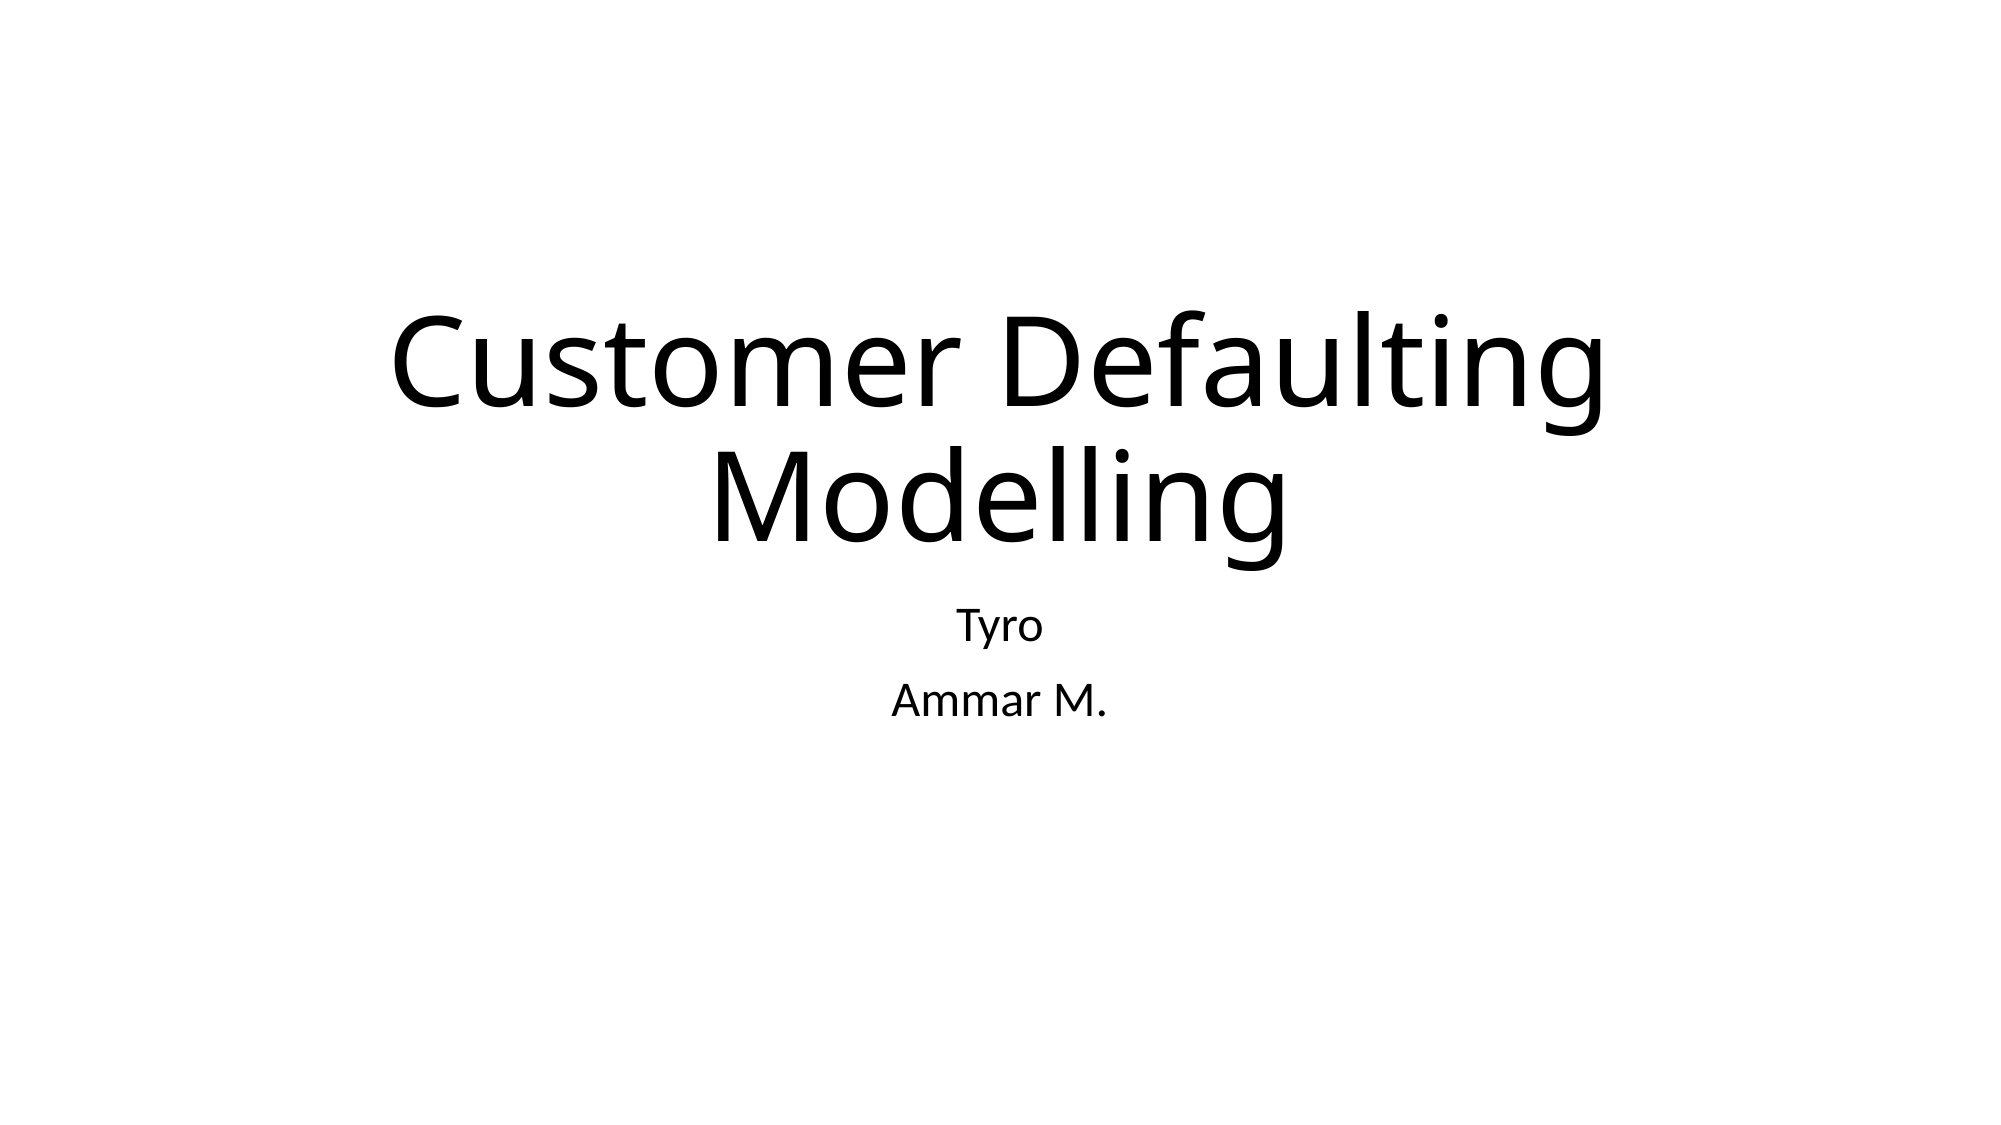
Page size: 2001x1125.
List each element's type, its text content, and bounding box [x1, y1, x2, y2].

title Customer Defaulting Modelling [249, 184, 1750, 576]
subtitle Tyro Ammar M. [249, 590, 1750, 863]
